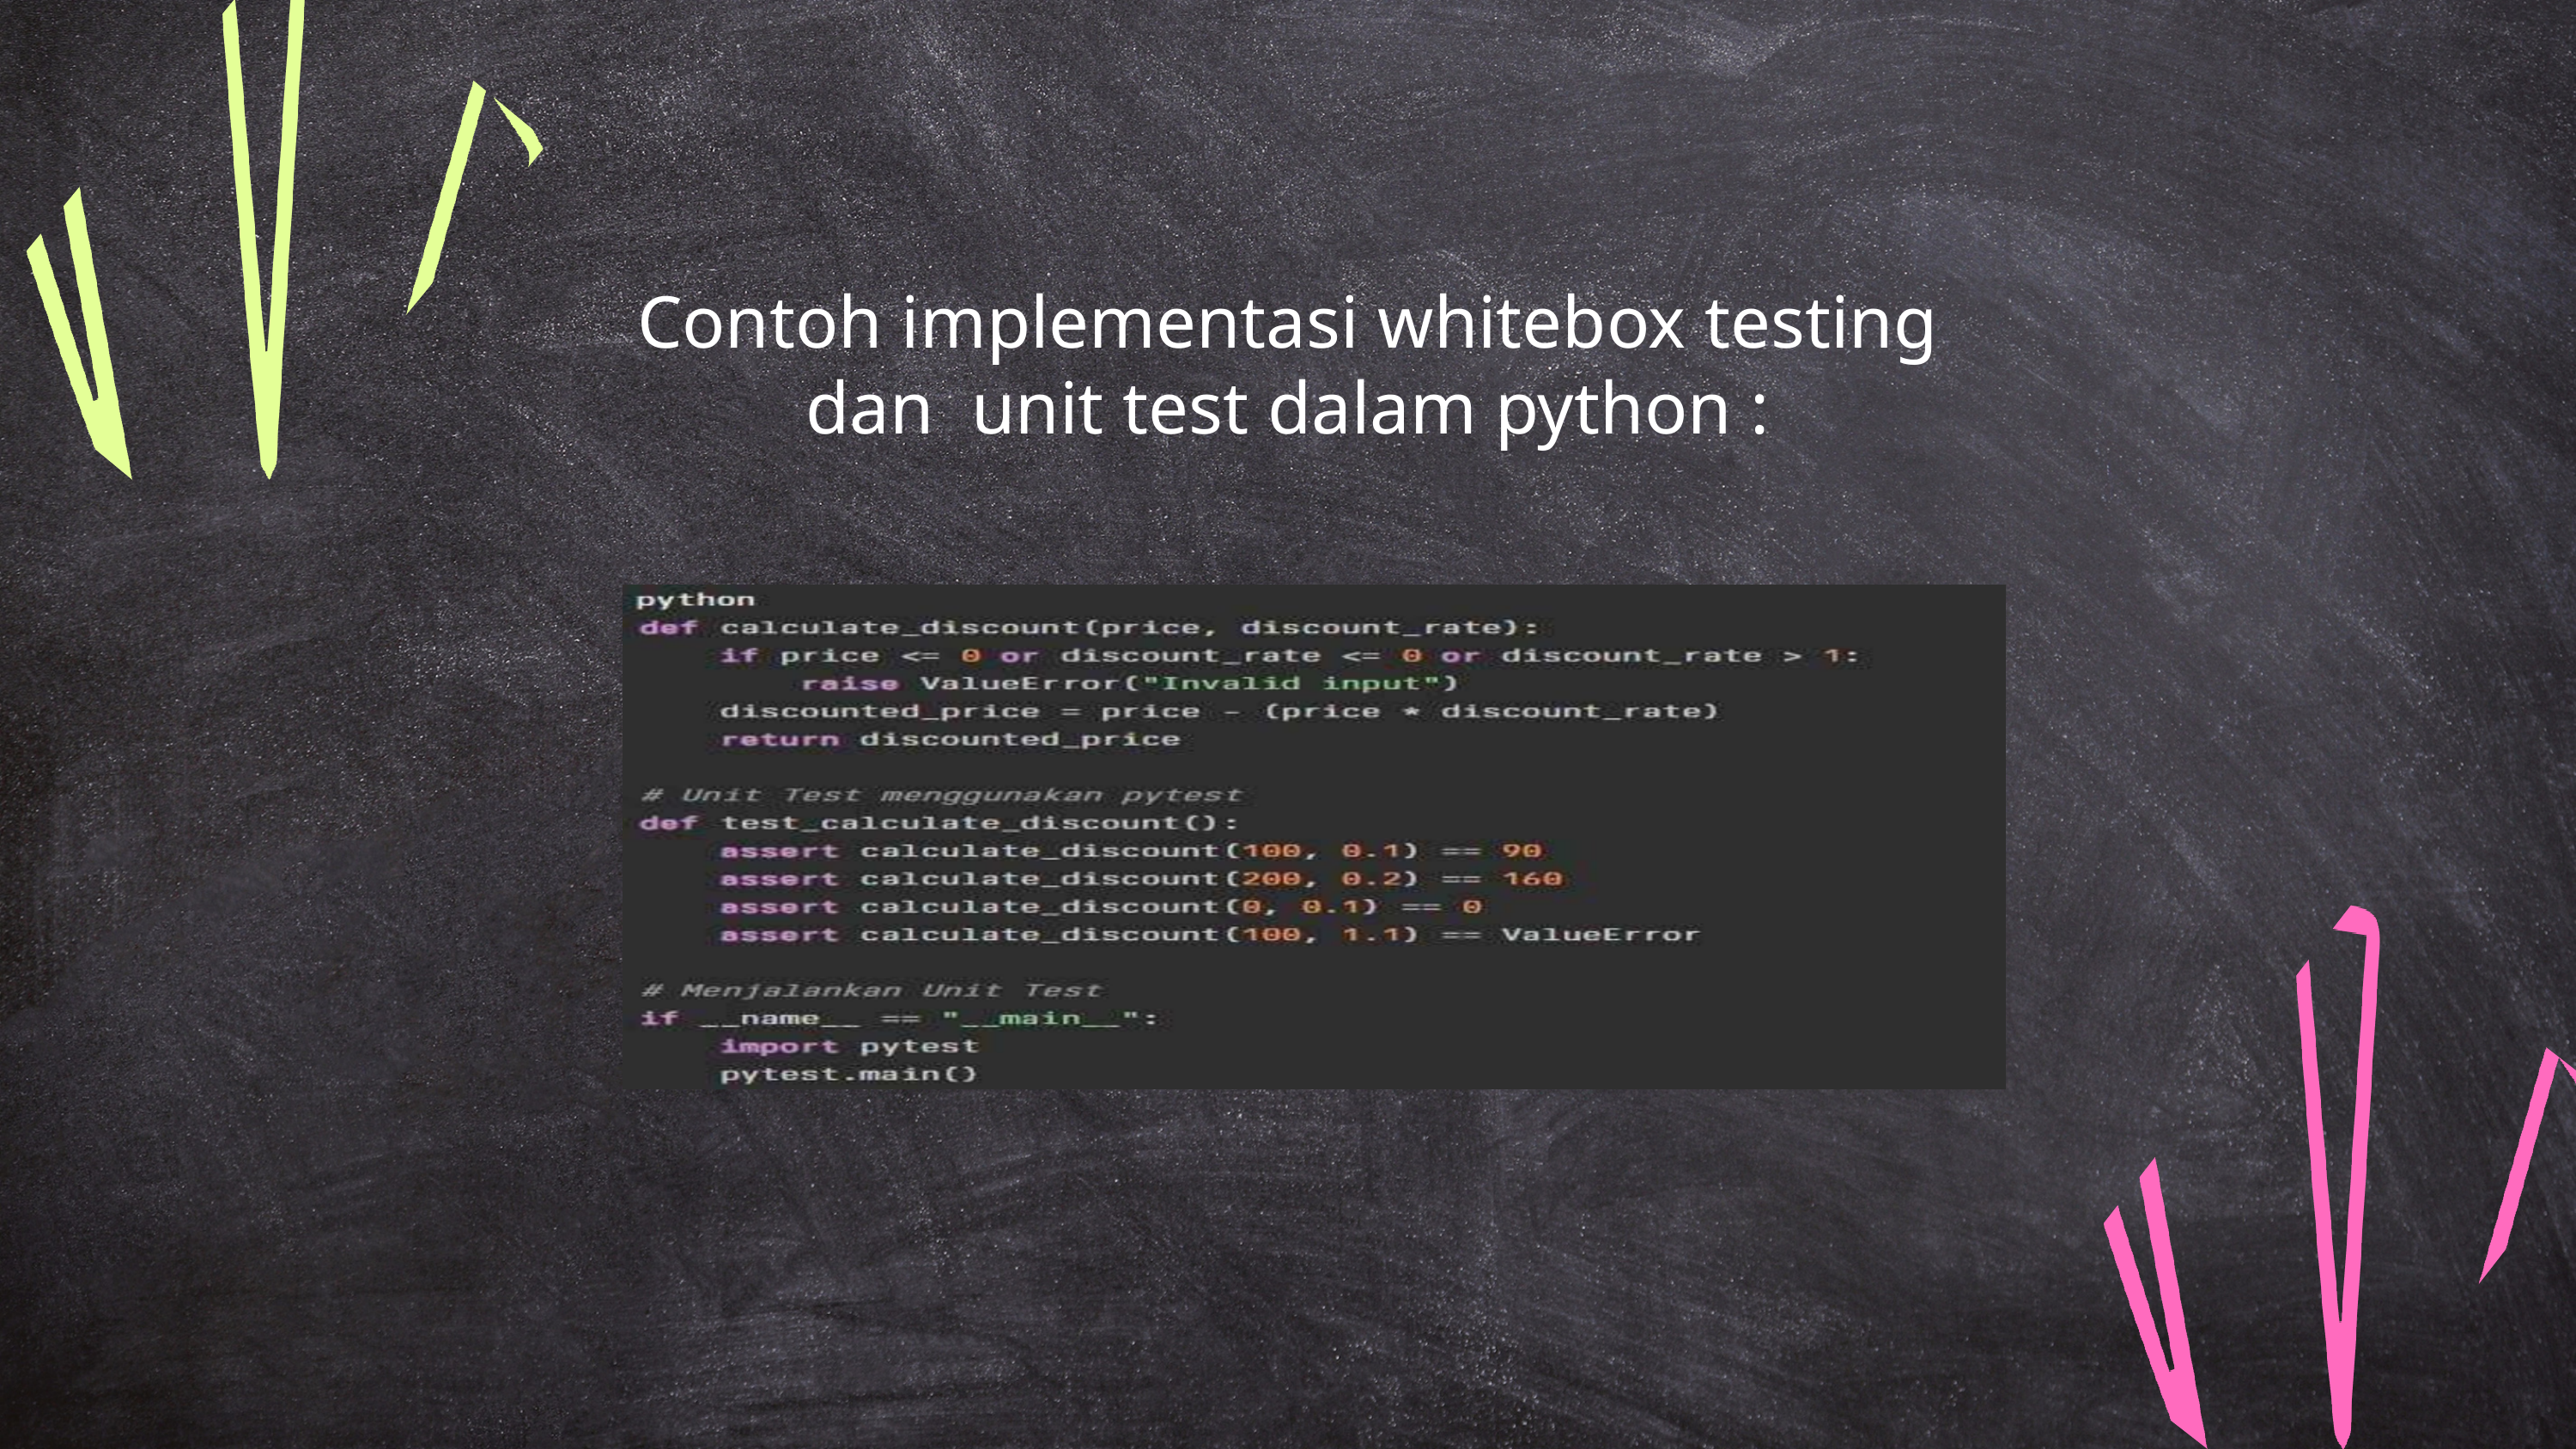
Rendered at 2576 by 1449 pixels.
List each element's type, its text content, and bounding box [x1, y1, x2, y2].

picture [622, 584, 2007, 1089]
text_box [0, 0, 2576, 1449]
text_box [2033, 899, 2576, 1449]
text_box [0, 0, 549, 548]
text_box Contoh implementasi whitebox testing dan unit test dalam python : [623, 270, 1953, 455]
